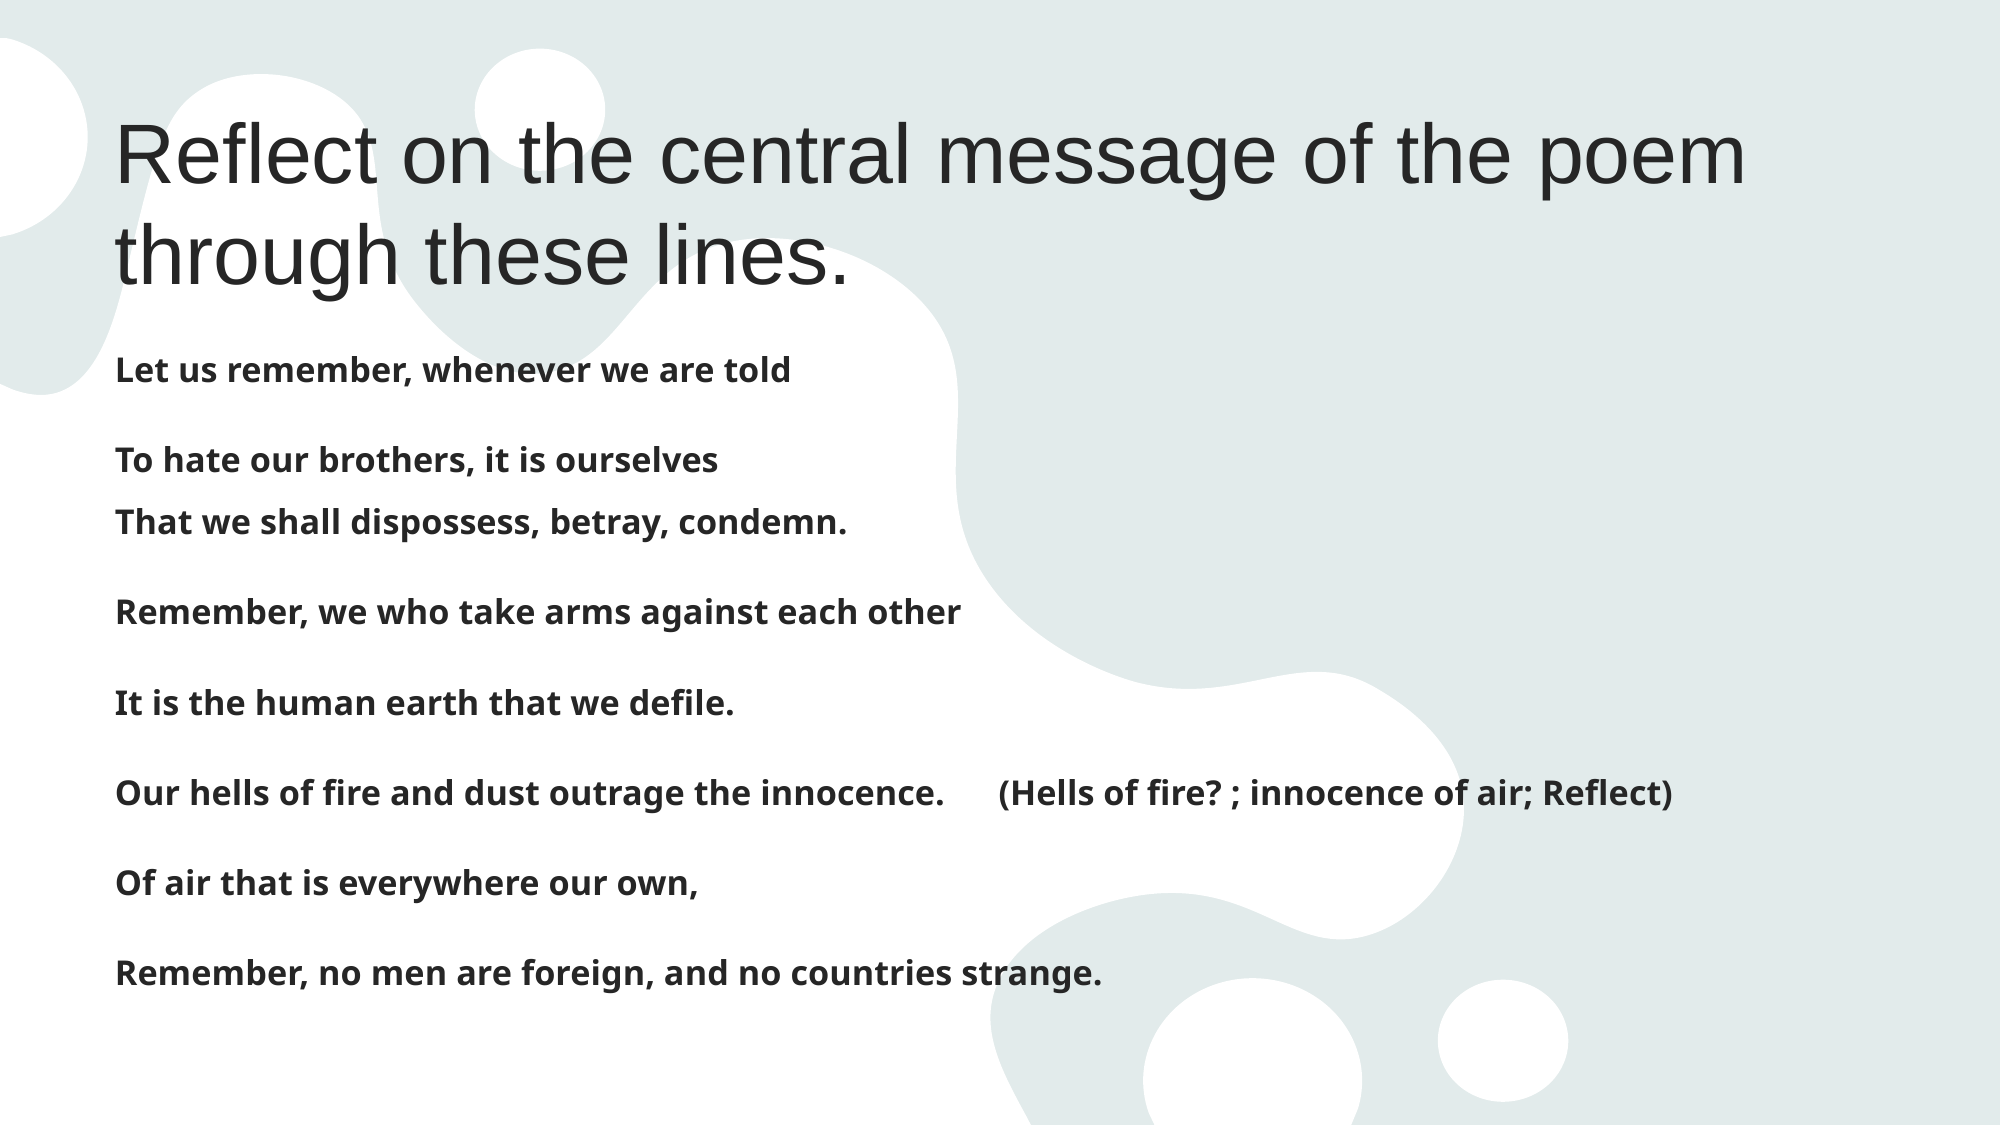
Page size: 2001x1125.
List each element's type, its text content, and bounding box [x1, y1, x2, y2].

list Let us remember, whenever we are told To hate our brothers, it is ourselves That we shall dispossess, betray, condemn. Remember, we who take arms against each other It is the human earth that we defile. Our hells of fire and dust outrage the innocence. (Hells of fire? ; innocence of air; Reflect) Of air that is everywhere our own, Remember, no men are foreign, and no countries strange. [99, 278, 1813, 1050]
title Reflect on the central message of the poem through these lines. [99, 91, 1900, 309]
